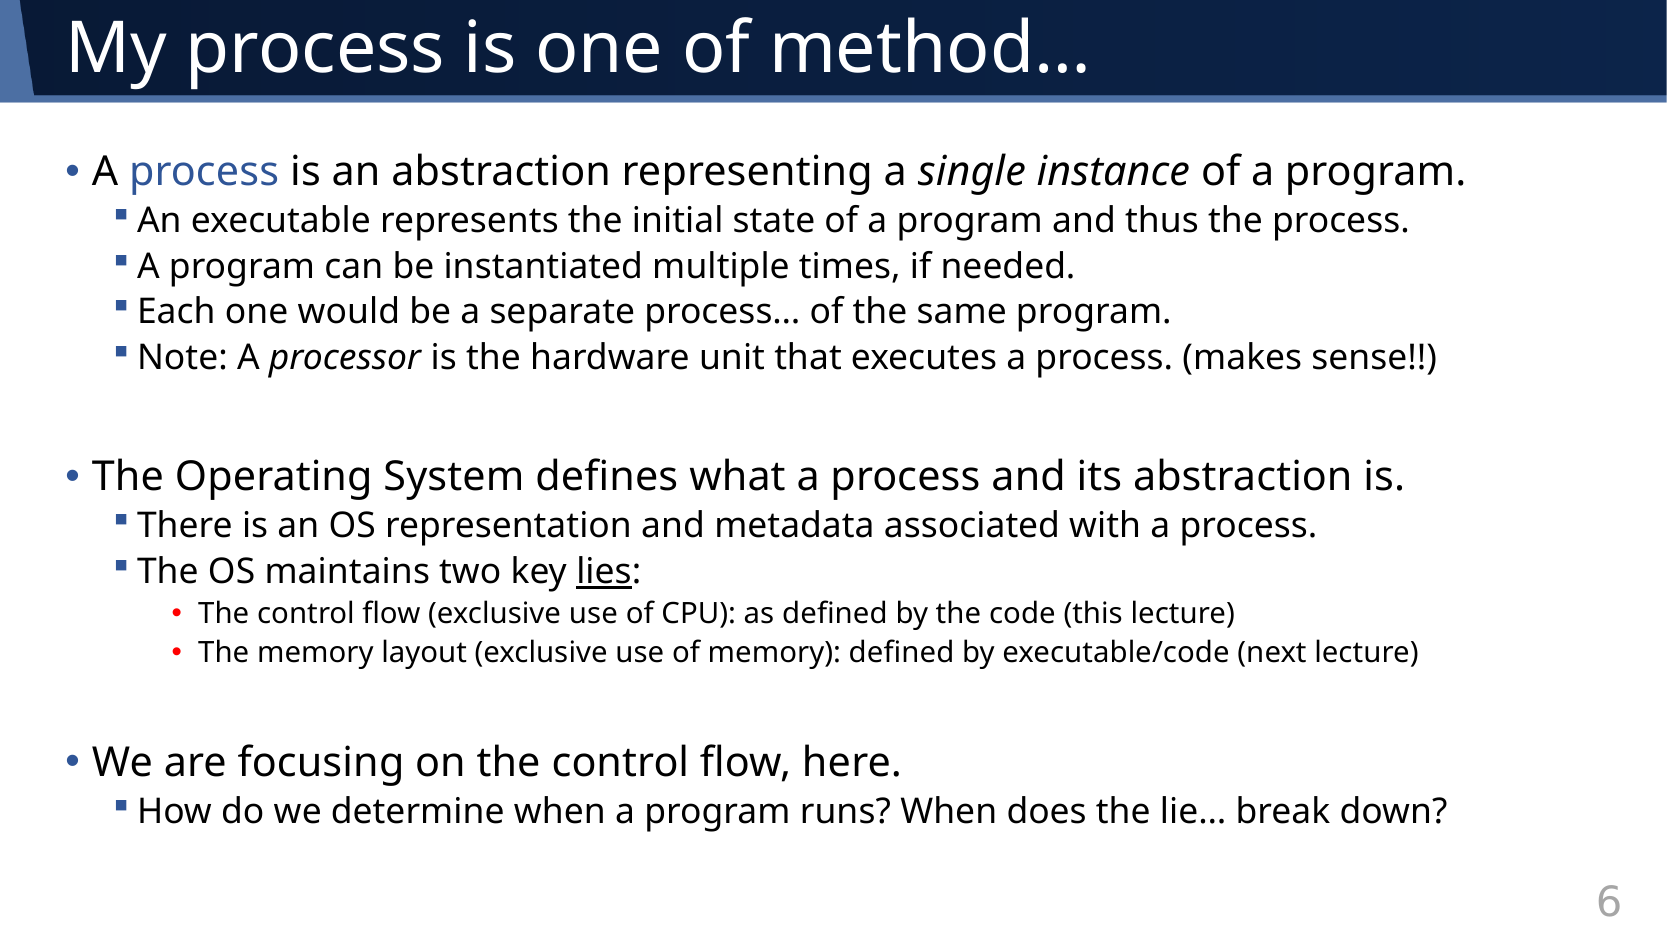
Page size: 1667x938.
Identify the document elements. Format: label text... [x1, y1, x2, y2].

list A process is an abstraction representing a single instance of a program. An executable represents the initial state of a program and thus the process. A program can be instantiated multiple times, if needed. Each one would be a separate process… of the same program. Note: A processor is the hardware unit that executes a process. (makes sense!!) The Operating System defines what a process and its abstraction is. There is an OS representation and metadata associated with a process. The OS maintains two key lies: The control flow (exclusive use of CPU): as defined by the code (this lecture) The memory layout (exclusive use of memory): defined by executable/code (next lecture) We are focusing on the control flow, here. How do we determine when a program runs? When does the lie… break down? [50, 142, 1623, 853]
picture [0, 0, 1667, 938]
title My process is one of method… [50, 3, 1667, 97]
